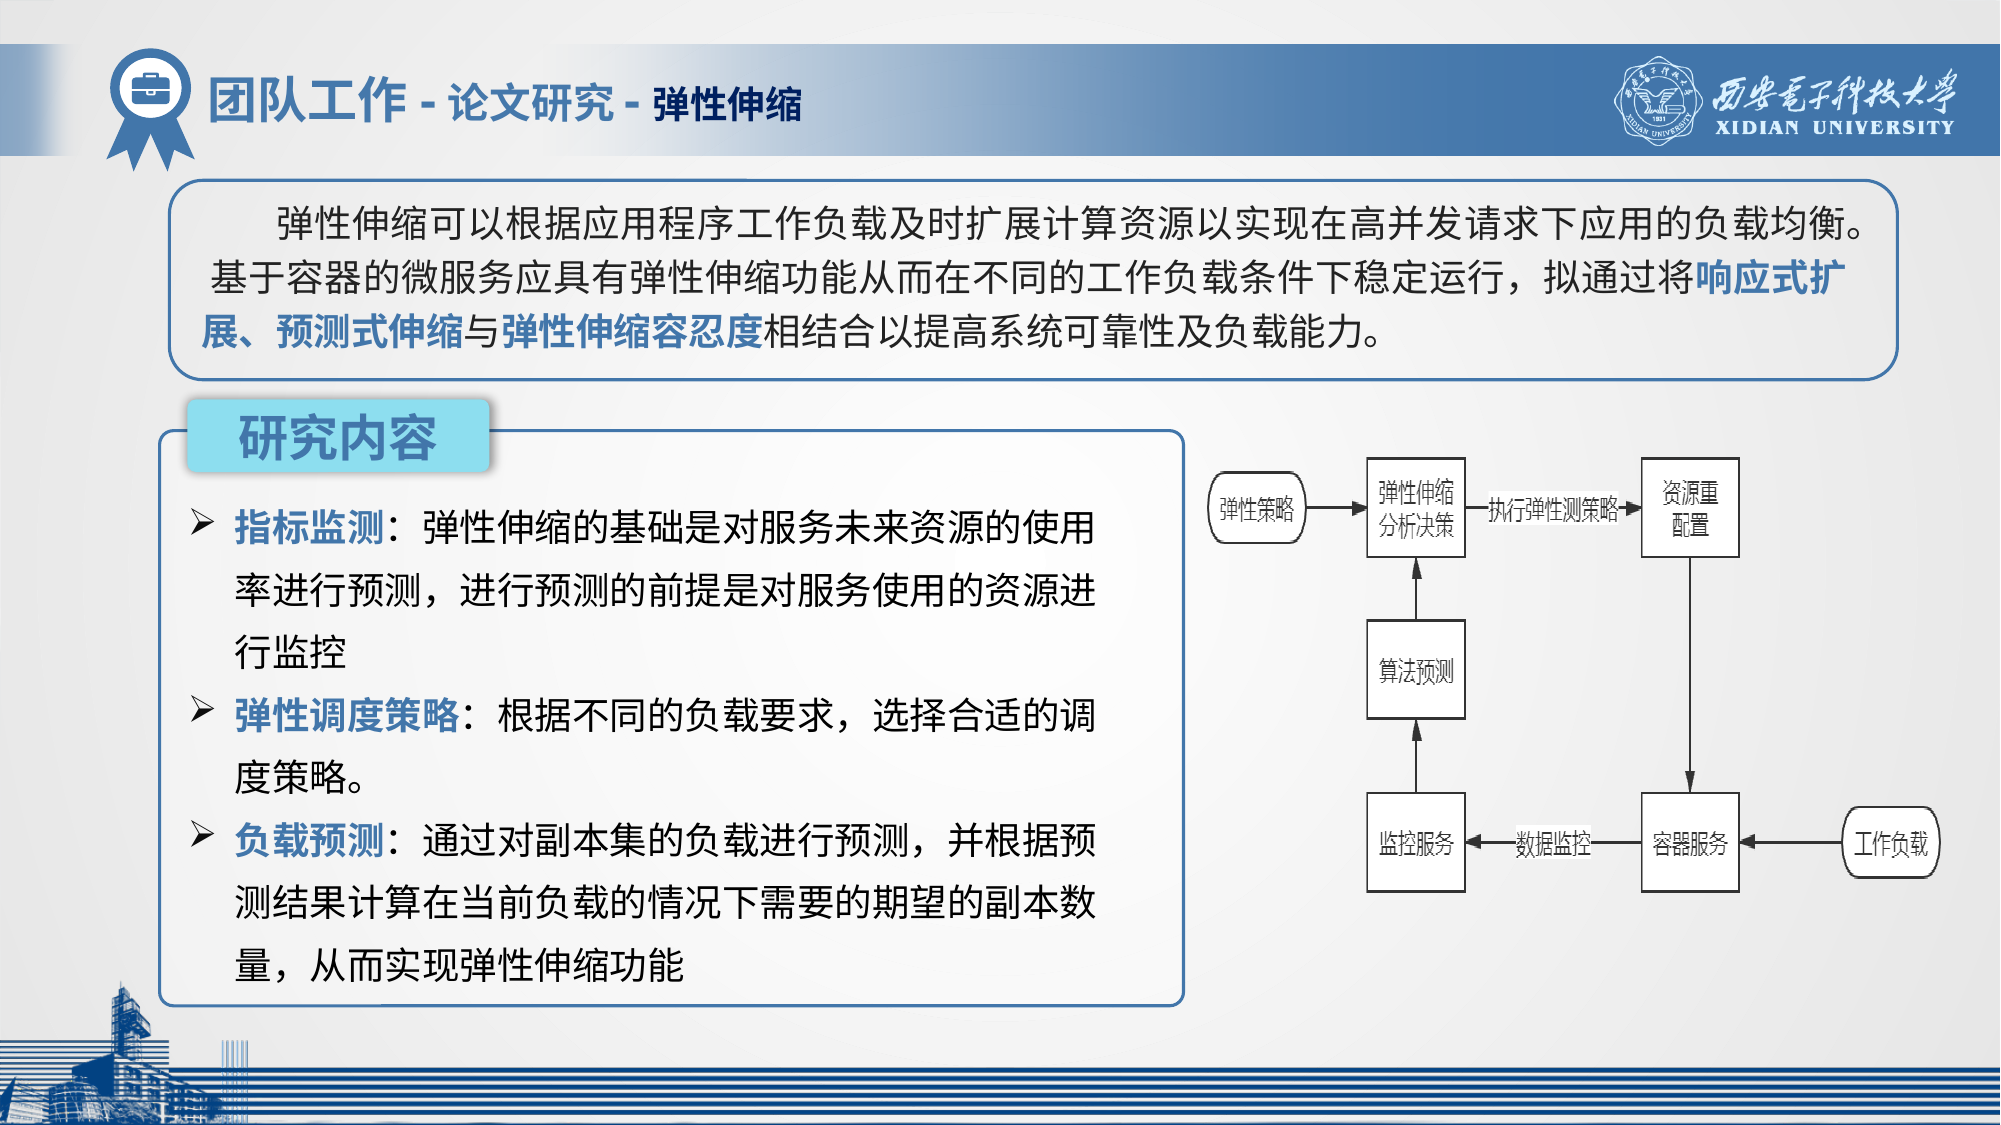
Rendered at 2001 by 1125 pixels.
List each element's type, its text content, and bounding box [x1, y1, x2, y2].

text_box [114, 52, 187, 169]
text_box 弹性伸缩可以根据应用程序工作负载及时扩展计算资源以实现在高并发请求下应用的负载均衡。 基于容器的微服务应具有弹性伸缩功能从而在不同的工作负载条件下稳定运行，拟通过将响应式扩展、预测式伸缩与弹性伸缩容忍度相结合以提高系统可靠性及负载能力。 [186, 183, 1862, 361]
picture [0, 44, 2000, 156]
text_box [169, 180, 1898, 380]
text_box 团队工作-论文研究-弹性伸缩 [207, 48, 929, 149]
picture [1184, 424, 1964, 927]
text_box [159, 399, 1184, 1006]
picture [0, 963, 2000, 1125]
